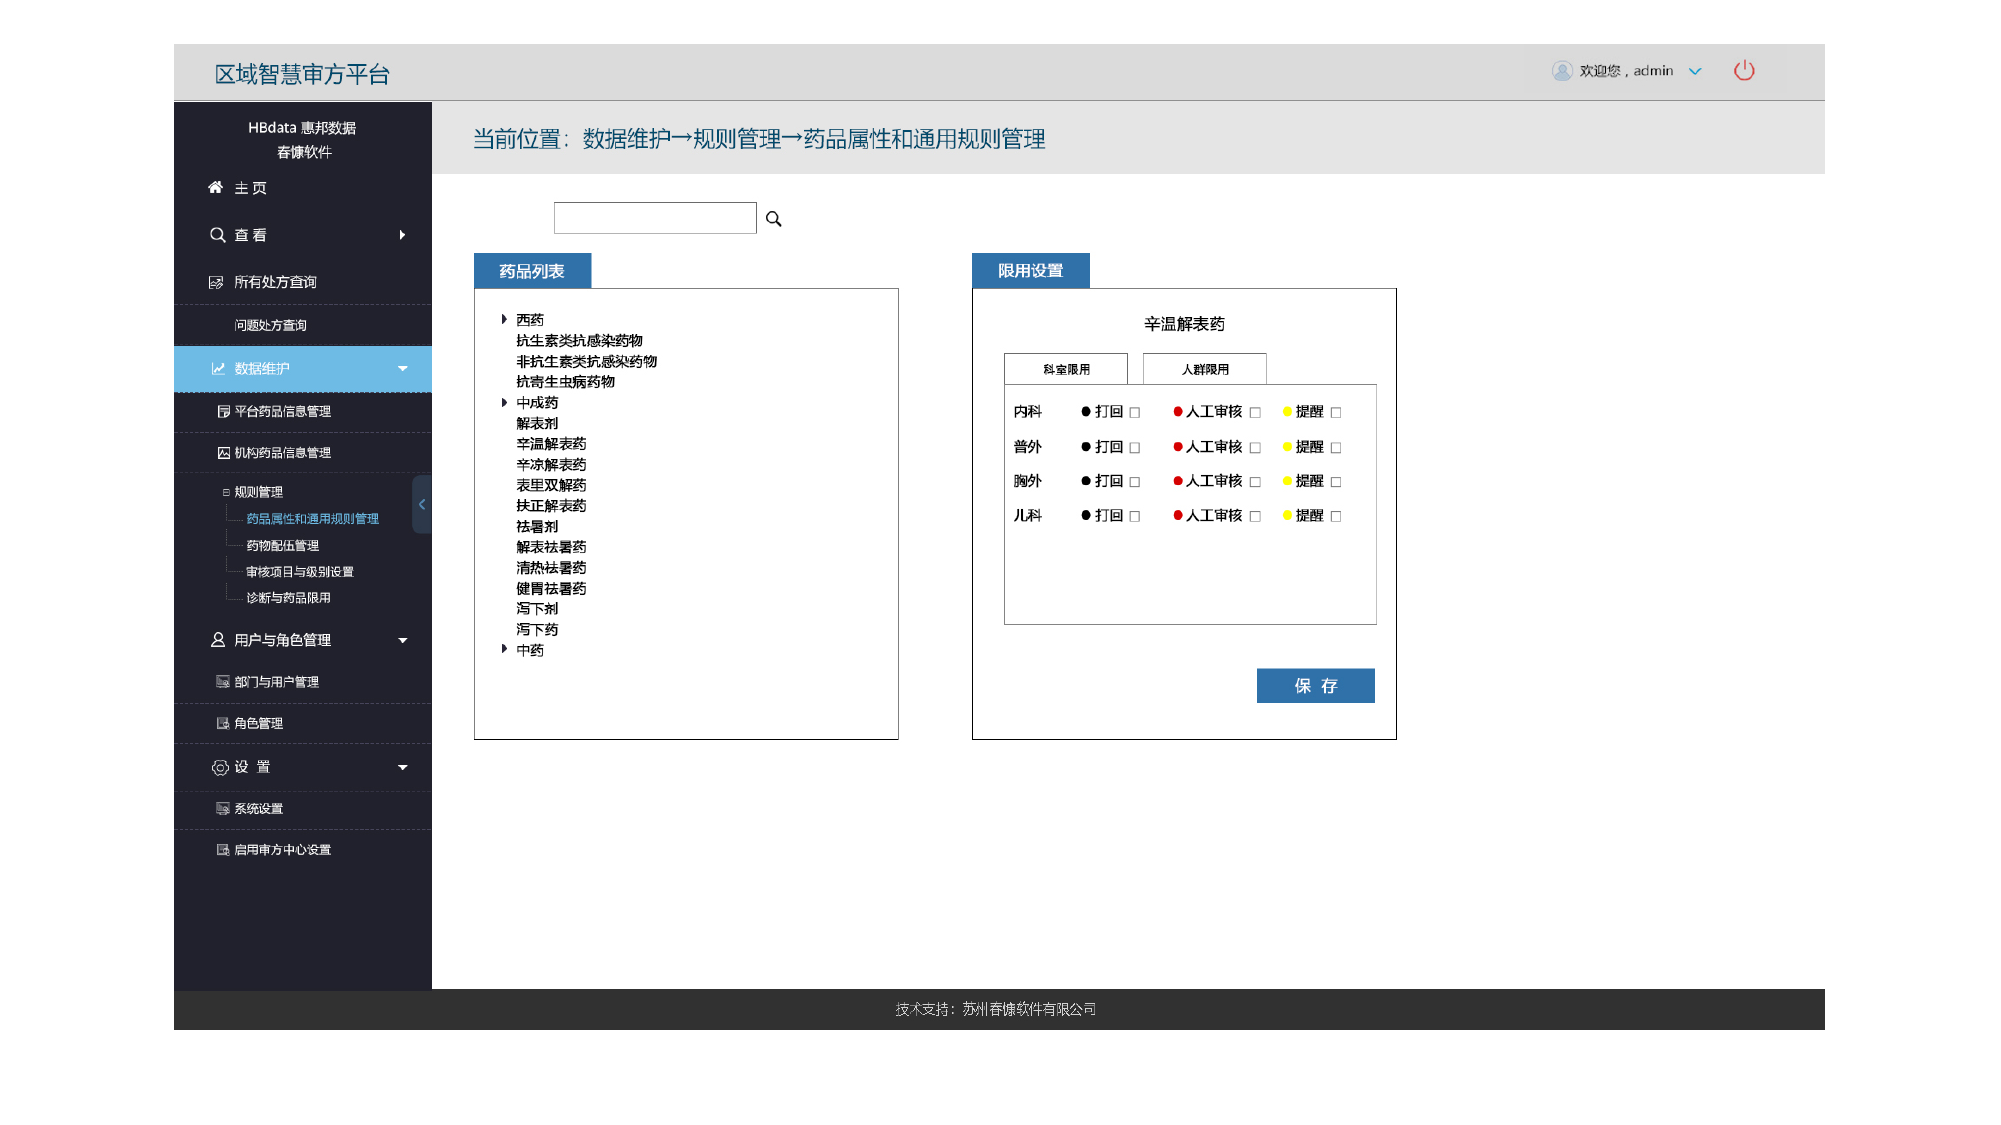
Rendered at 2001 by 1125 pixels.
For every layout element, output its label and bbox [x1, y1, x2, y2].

picture [174, 44, 1825, 1030]
